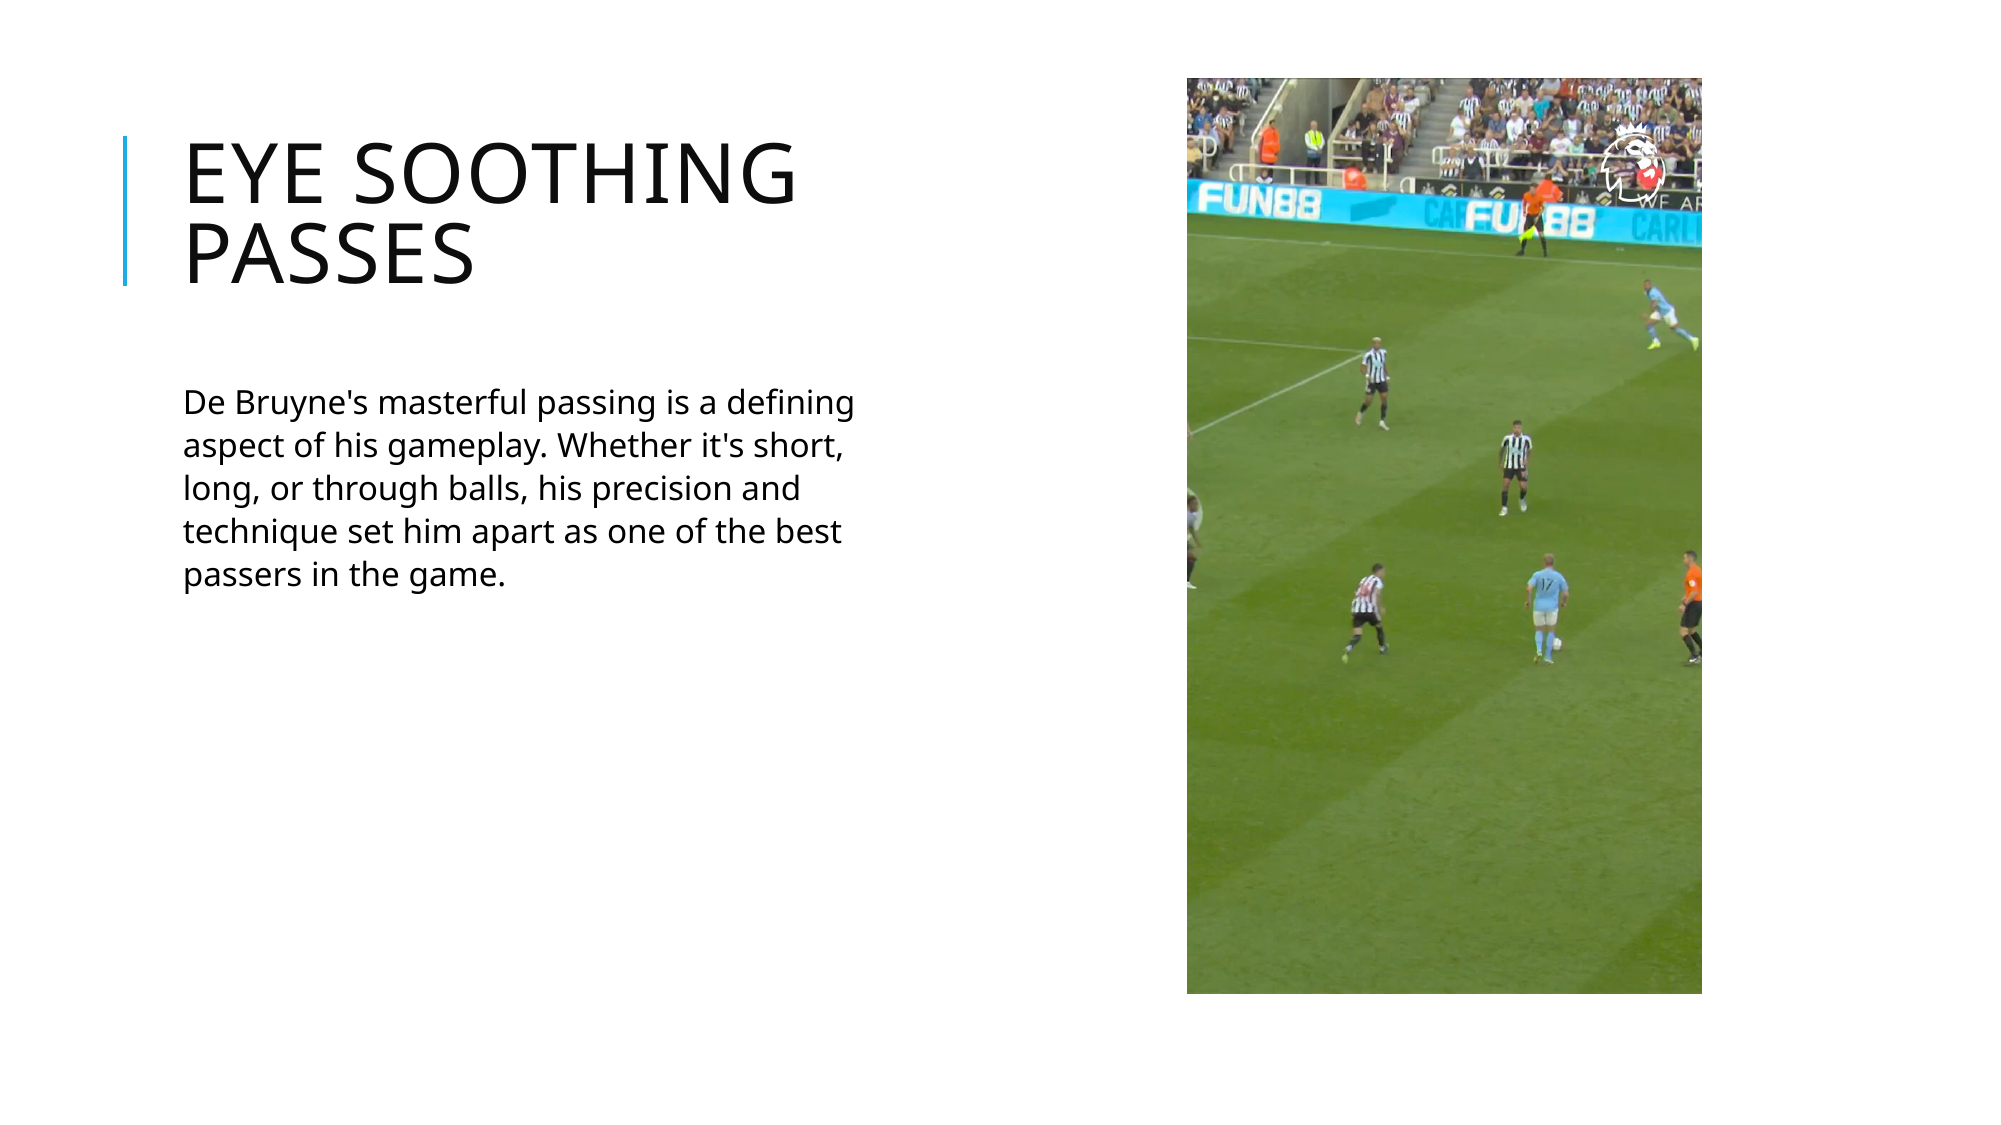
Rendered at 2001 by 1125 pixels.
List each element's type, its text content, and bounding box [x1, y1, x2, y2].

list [1186, 77, 1703, 995]
title Eye soothing passes [168, 77, 888, 363]
list De Bruyne's masterful passing is a defining aspect of his gameplay. Whether it's short, long, or through balls, his precision and technique set him apart as one of the best passers in the game. [168, 370, 888, 988]
